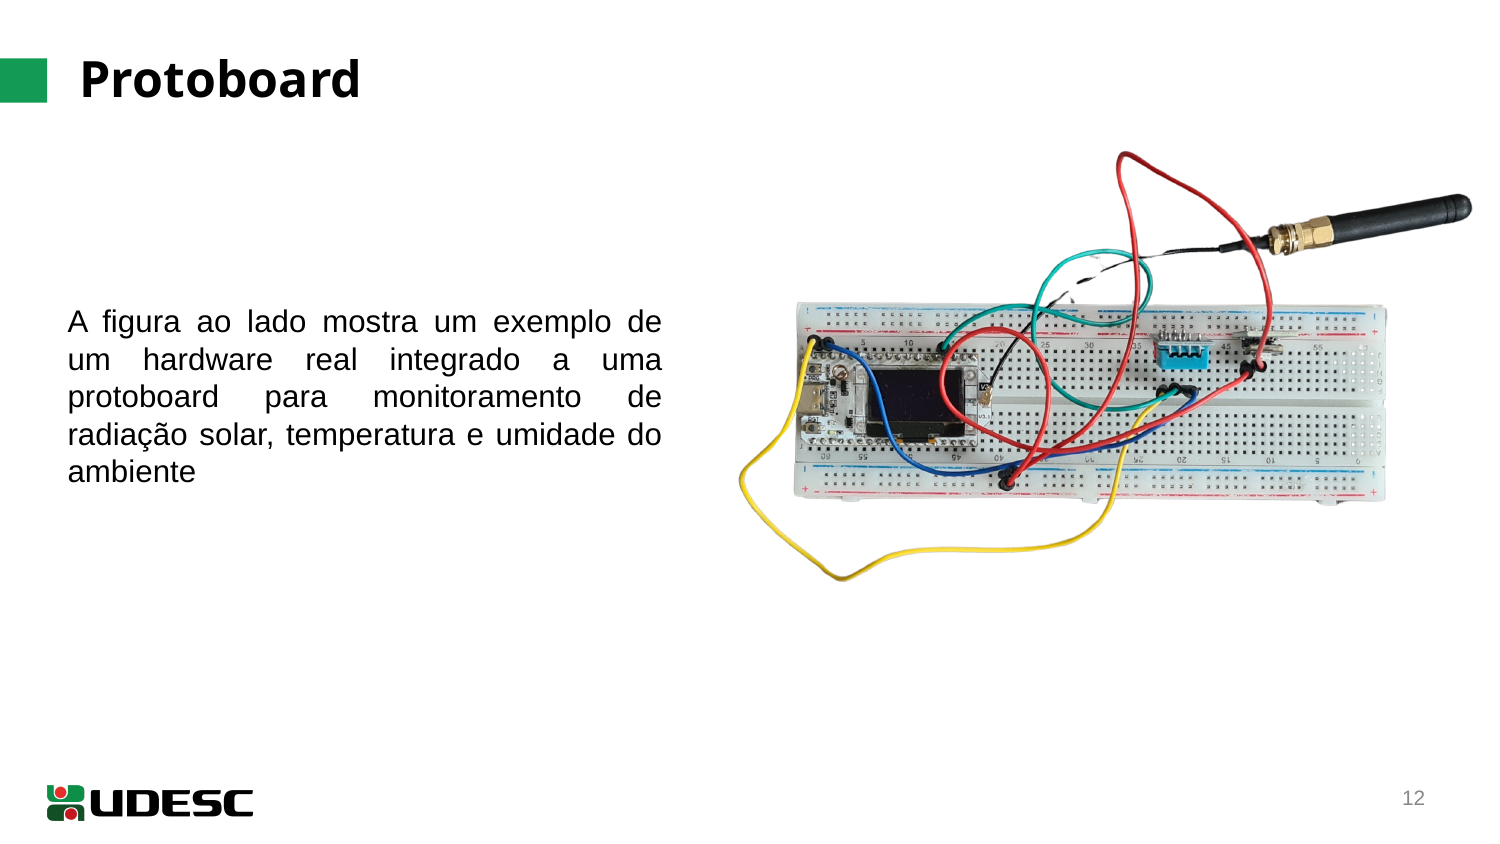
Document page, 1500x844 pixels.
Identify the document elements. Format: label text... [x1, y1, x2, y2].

picture [46, 784, 253, 822]
title Protoboard [77, 45, 1190, 188]
text_box [0, 58, 48, 103]
slide_number ‹#› [1080, 784, 1425, 844]
text_box A figura ao lado mostra um exemplo de um hardware real integrado a uma protoboard para monitoramento de radiação solar, temperatura e umidade do ambiente [52, 286, 679, 504]
picture [711, 107, 1483, 686]
